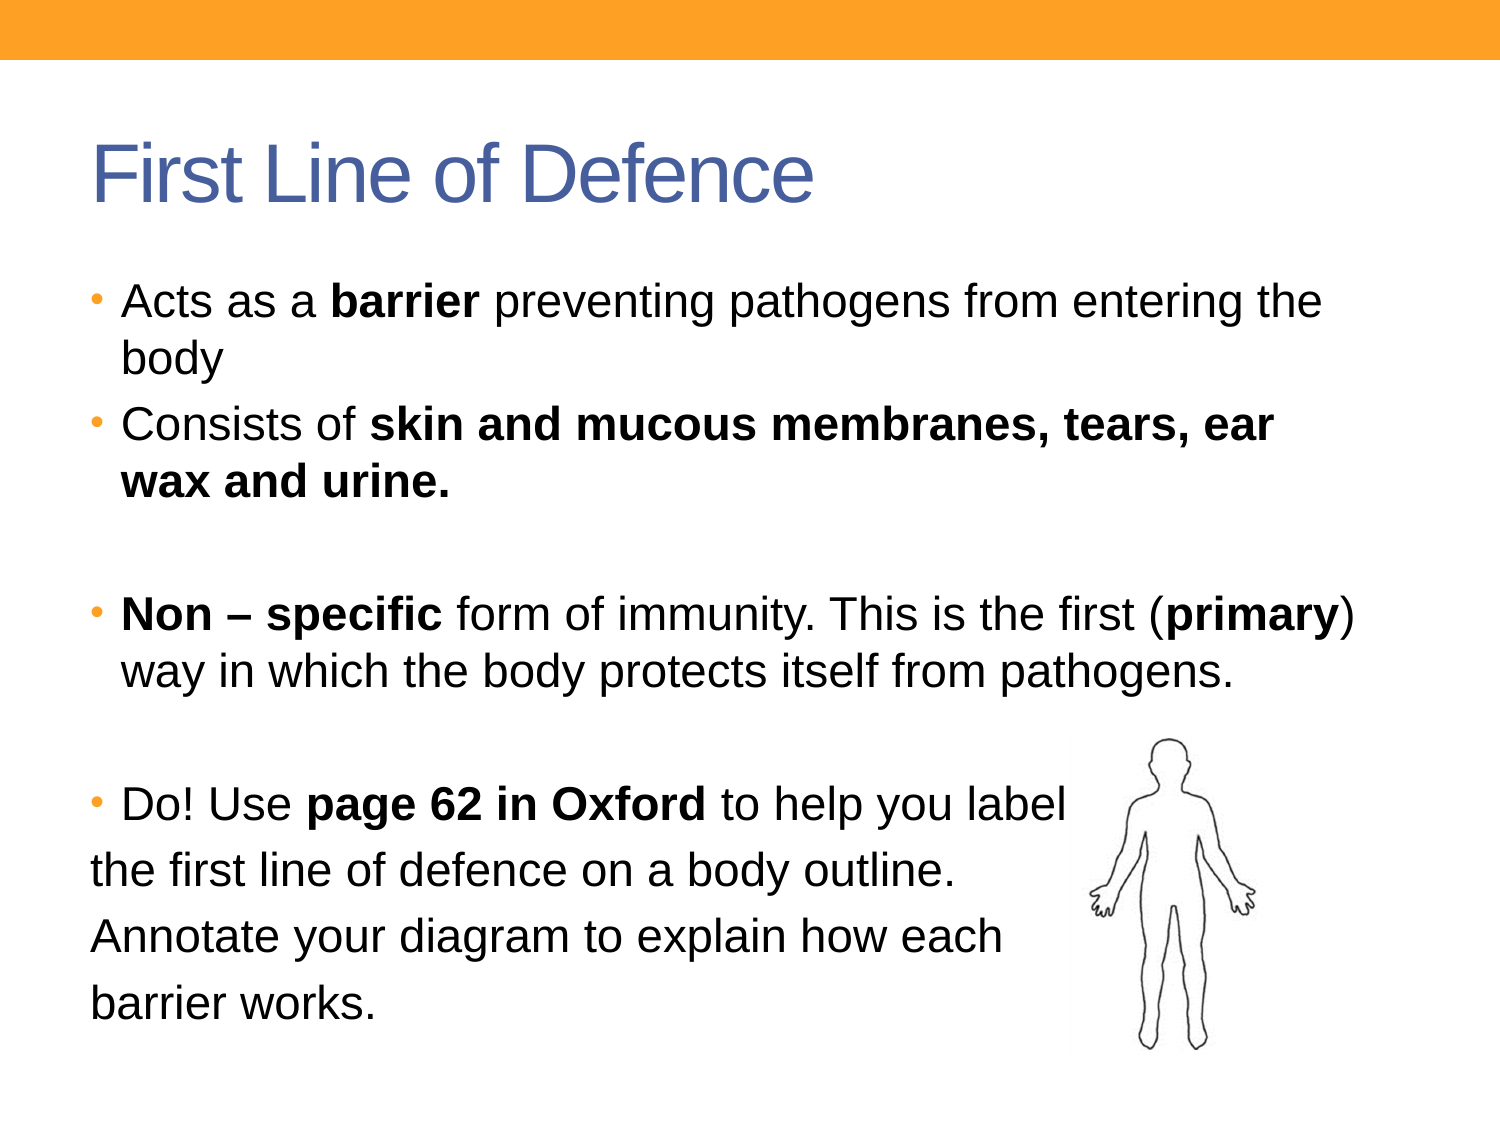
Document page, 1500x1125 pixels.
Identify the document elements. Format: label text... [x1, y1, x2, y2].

title First Line of Defence [75, 87, 1425, 250]
picture [1068, 734, 1277, 1058]
list Acts as a barrier preventing pathogens from entering the body Consists of skin and mucous membranes, tears, ear wax and urine. Non – specific form of immunity. This is the first (primary) way in which the body protects itself from pathogens. Do! Use page 62 in Oxford to help you label the first line of defence on a body outline. Annotate your diagram to explain how each barrier works. [75, 262, 1375, 1063]
